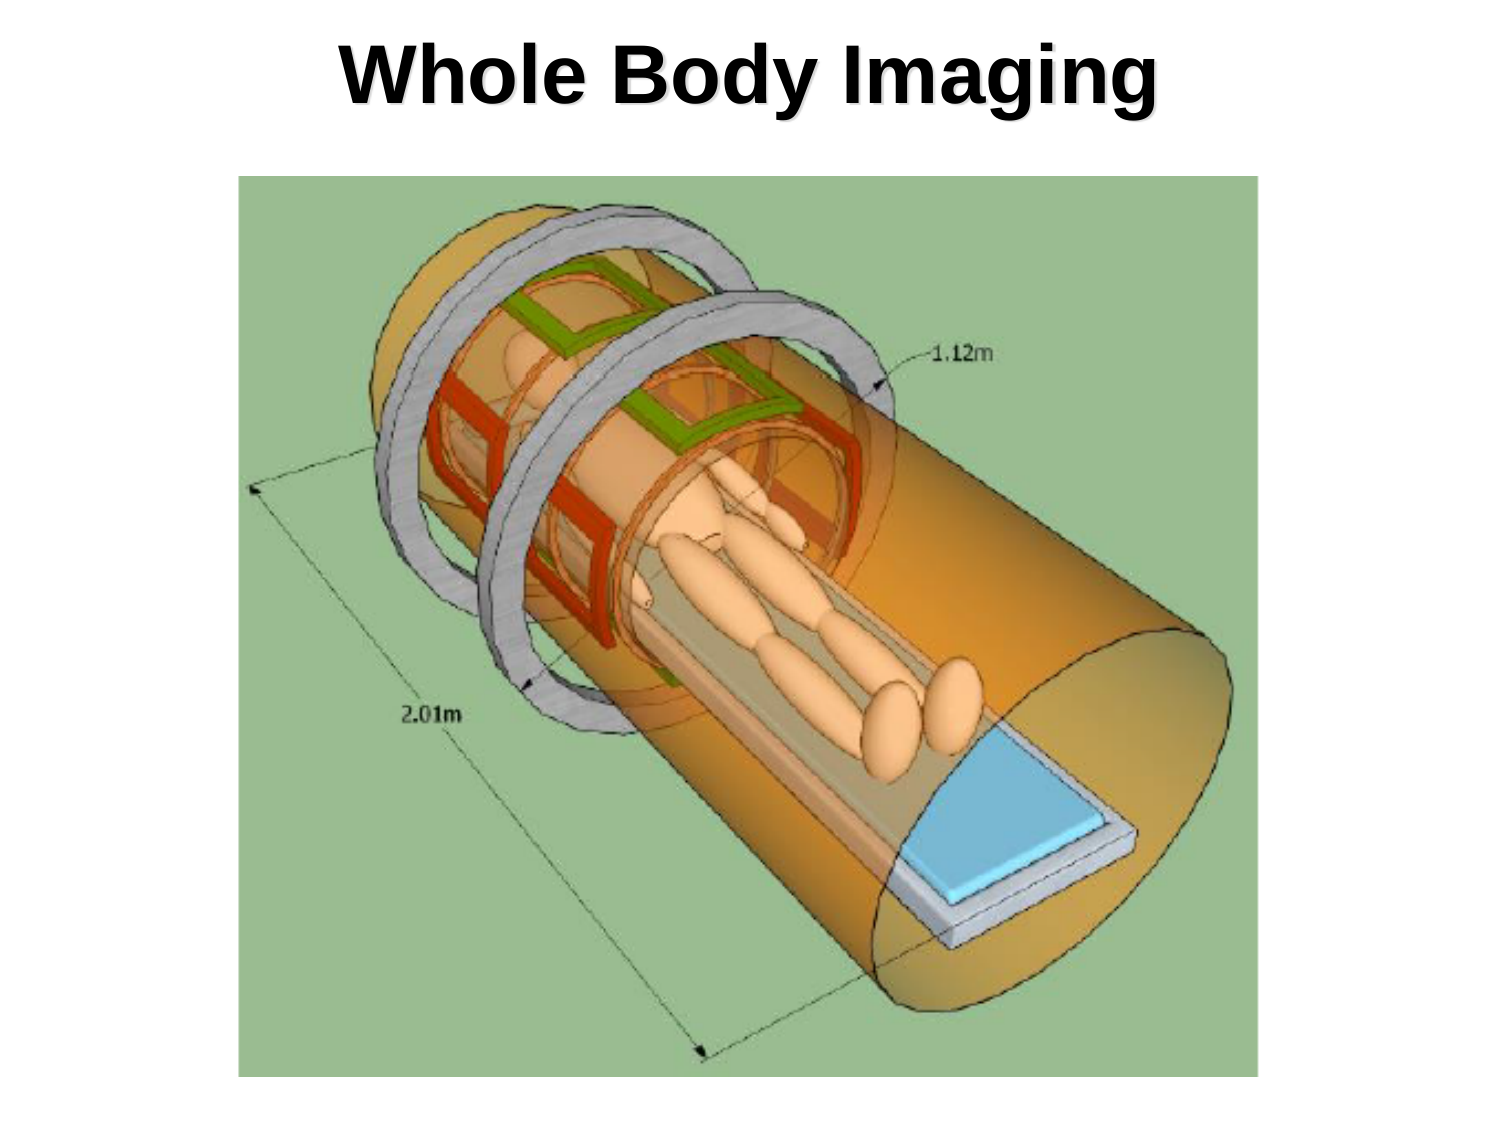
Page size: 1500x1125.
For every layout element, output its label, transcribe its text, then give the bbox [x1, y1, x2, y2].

picture [237, 176, 1263, 1078]
title Whole Body Imaging [24, 0, 1476, 140]
